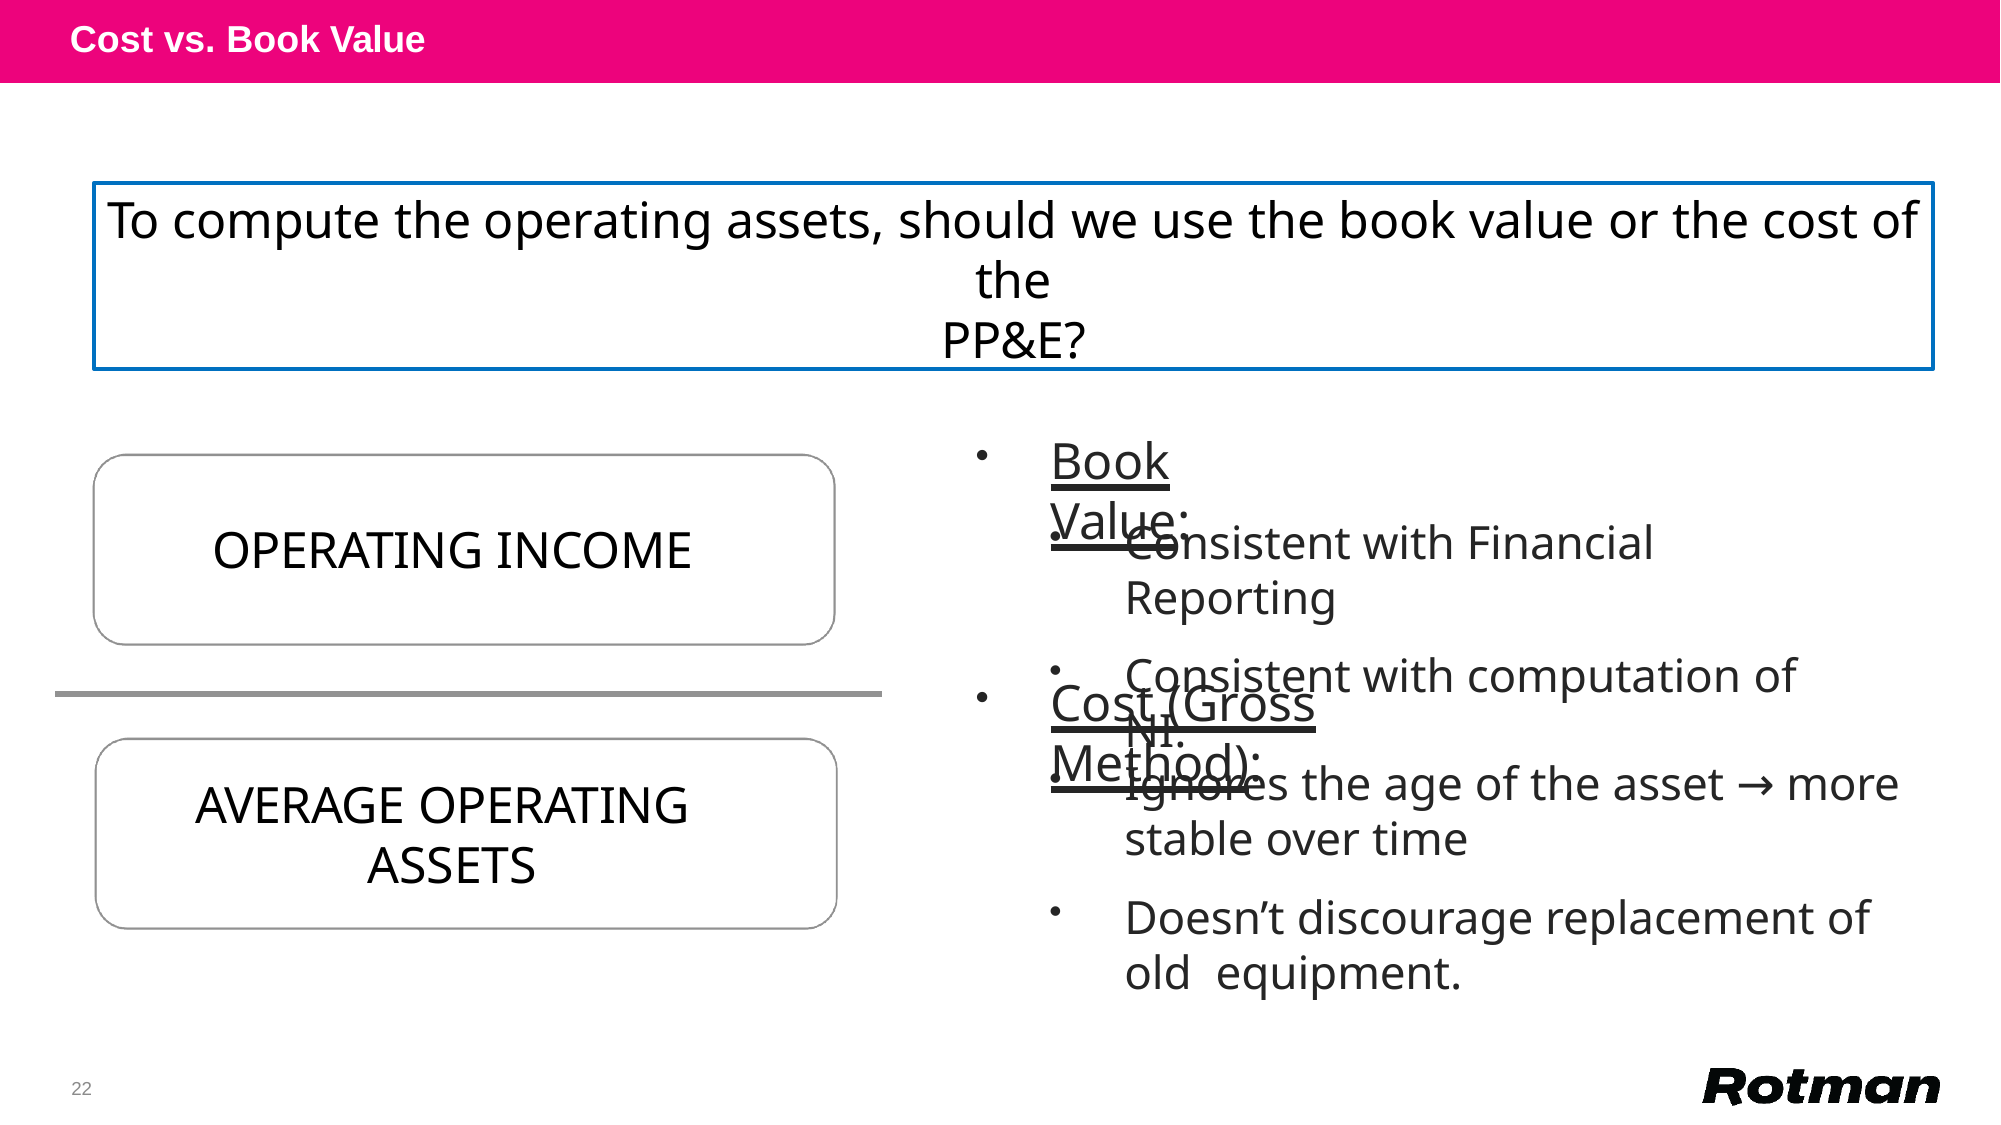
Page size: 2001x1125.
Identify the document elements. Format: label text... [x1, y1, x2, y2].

text_box Ignores the age of the asset → more stable over time Doesn’t discourage replacement of old equipment. [1047, 752, 1910, 999]
text_box Consistent with Financial Reporting Consistent with computation of NI. [1047, 487, 1845, 752]
picture [1702, 1068, 1940, 1106]
text_box Most companies use the net book value of depreciable assets to calculate average operating assets [67, 155, 1849, 203]
text_box Cost (Gross Method): [973, 669, 1531, 792]
subtitle Cost vs. Book Value [55, 0, 1630, 79]
text_box To compute the operating assets, should we use the book value or the cost of the PP&E? [94, 182, 1933, 369]
picture [92, 452, 837, 646]
text_box Book Value: [973, 427, 1319, 550]
picture [93, 737, 838, 931]
slide_number 22 [39, 761, 118, 1125]
